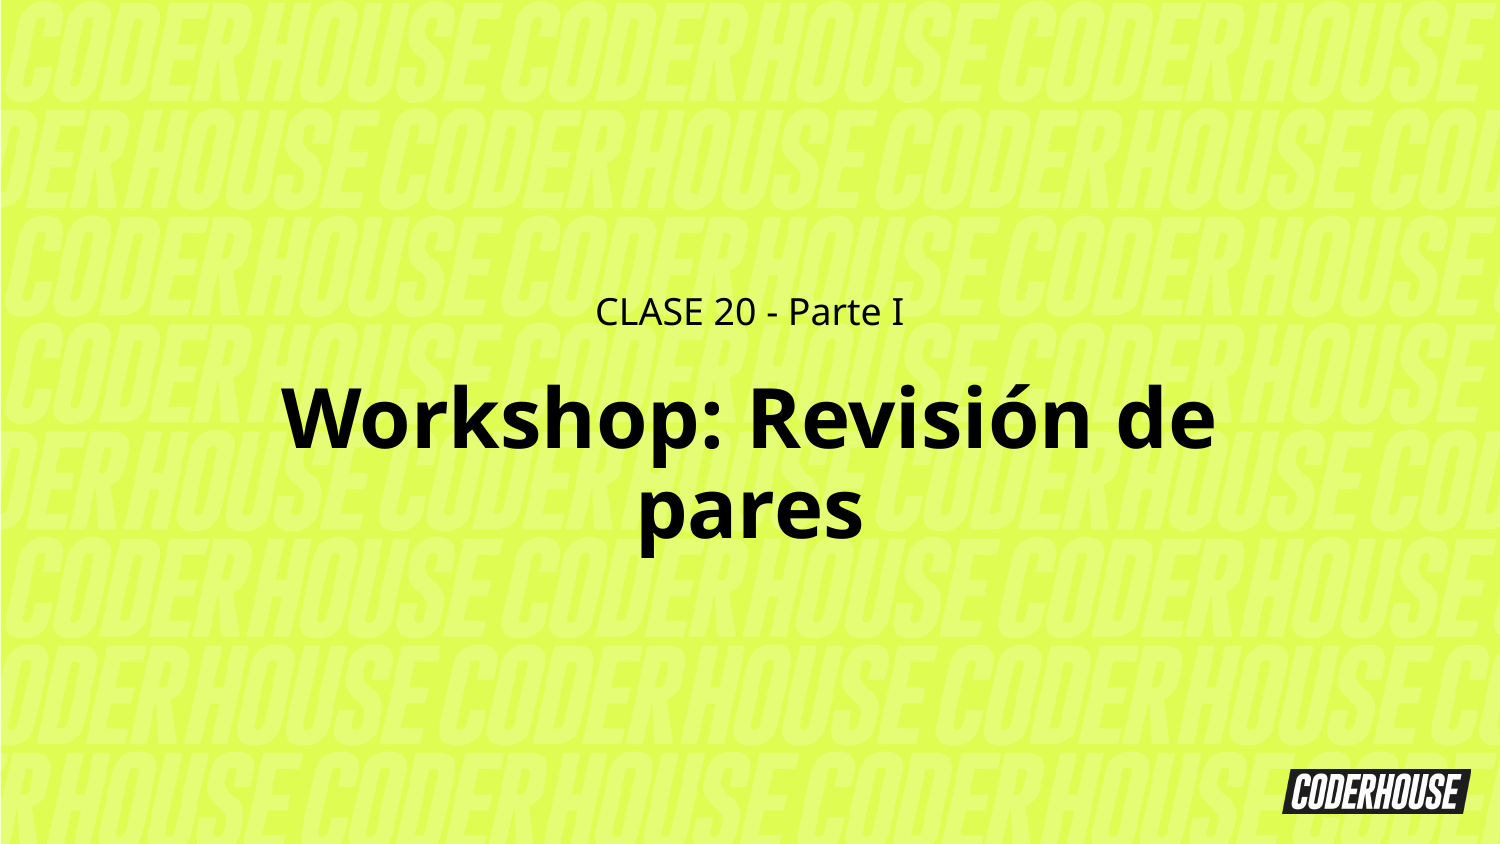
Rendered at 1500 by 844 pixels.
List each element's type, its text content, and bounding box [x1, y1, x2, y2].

text_box Workshop: Revisión de pares [239, 361, 1261, 572]
text_box CLASE 20 - Parte I [239, 273, 1261, 349]
picture [0, 0, 1500, 844]
